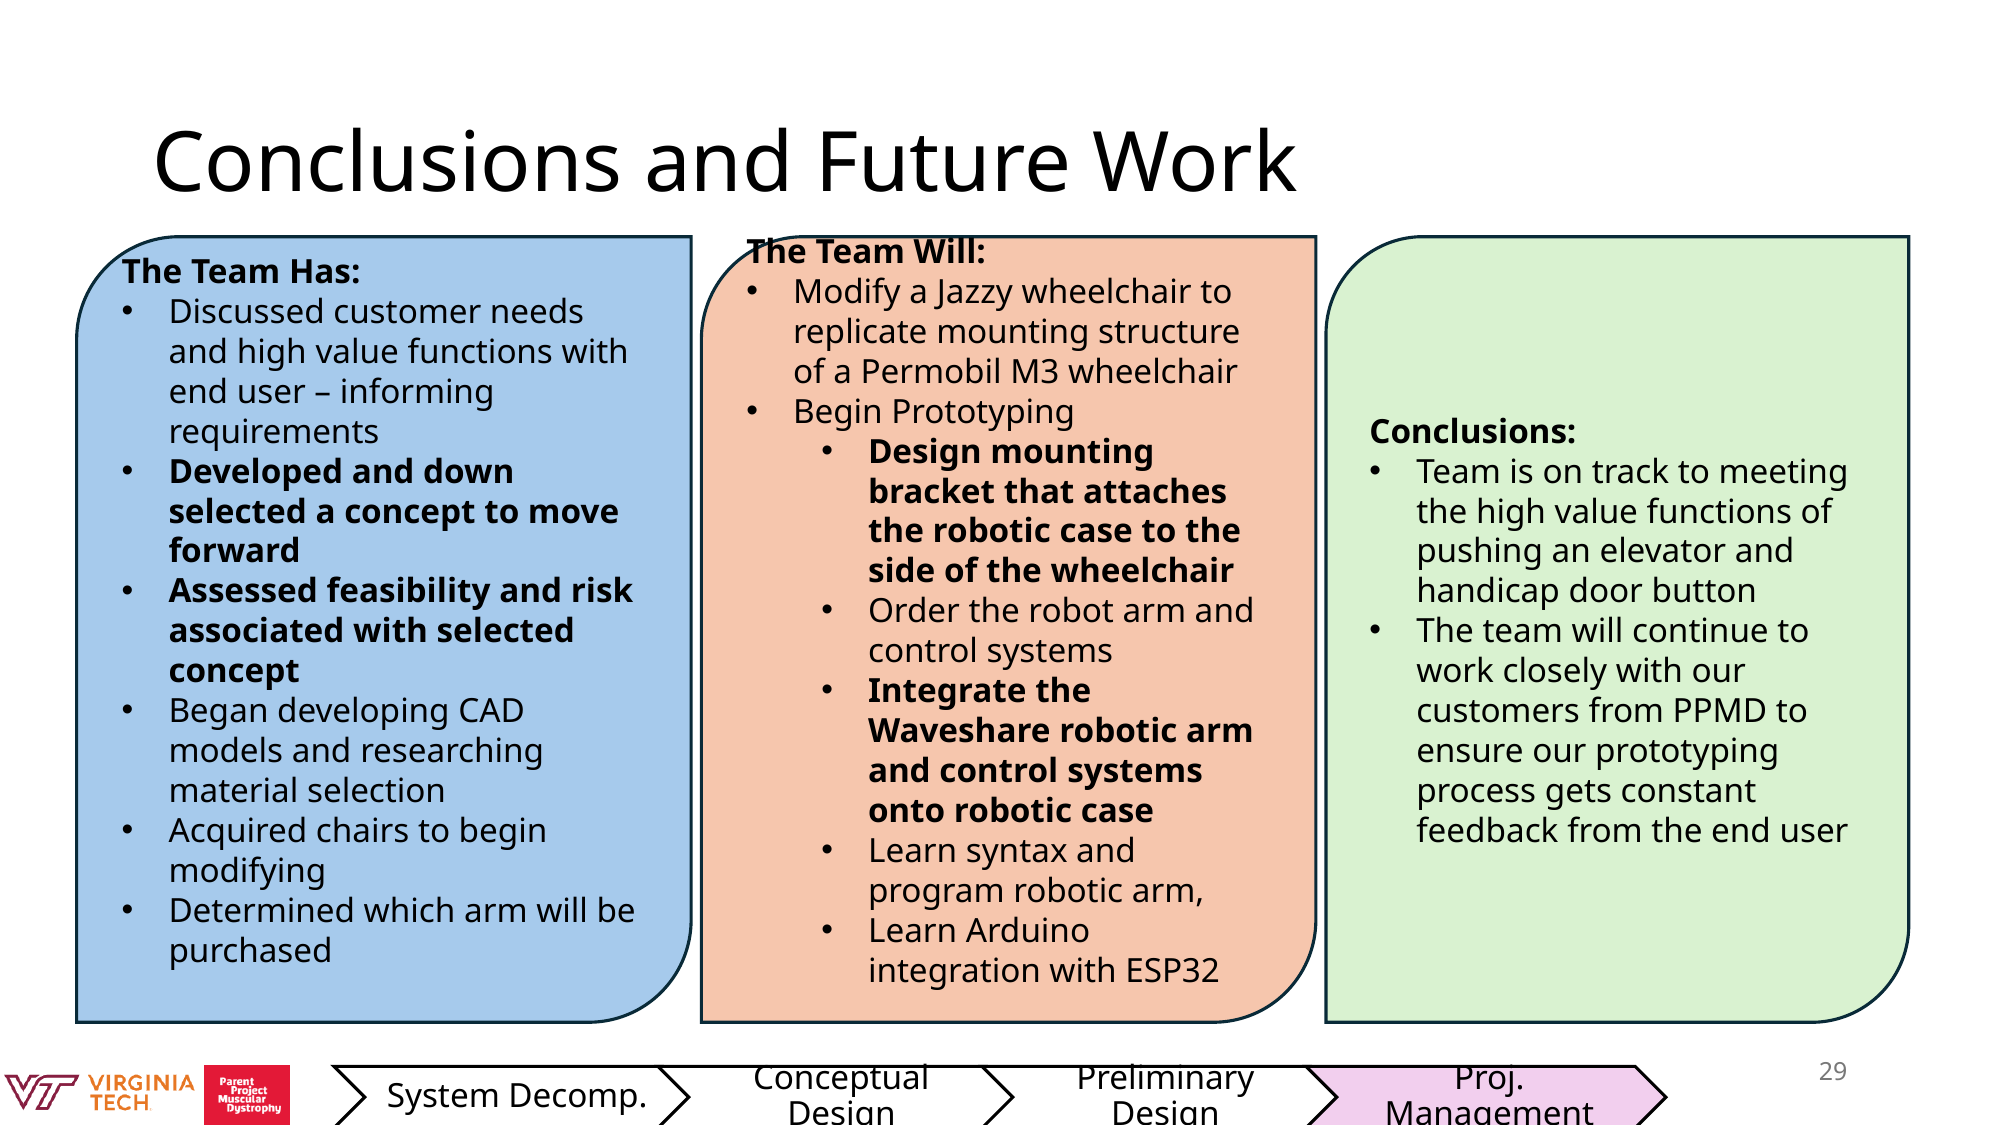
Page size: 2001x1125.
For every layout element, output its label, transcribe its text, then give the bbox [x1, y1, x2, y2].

slide_number 29 [1668, 1042, 1863, 1103]
title Conclusions and Future Work [137, 55, 1863, 273]
text_box Conclusions: Team is on track to meeting the high value functions of pushing an elevator and handicap door button The team will continue to work closely with our customers from PPMD to ensure our prototyping process gets constant feedback from the end user [1324, 235, 1911, 1024]
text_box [332, 1001, 1668, 1125]
picture [0, 1065, 290, 1125]
text_box The Team Will: Modify a Jazzy wheelchair to replicate mounting structure of a Permobil M3 wheelchair Begin Prototyping Design mounting bracket that attaches the robotic case to the side of the wheelchair Order the robot arm and control systems Integrate the Waveshare robotic arm and control systems onto robotic case Learn syntax and program robotic arm, Learn Arduino integration with ESP32 [699, 235, 1318, 1001]
text_box The Team Has: Discussed customer needs and high value functions with end user – informing requirements Developed and down selected a concept to move forward Assessed feasibility and risk associated with selected concept Began developing CAD models and researching material selection Acquired chairs to begin modifying Determined which arm will be purchased [75, 235, 693, 1024]
